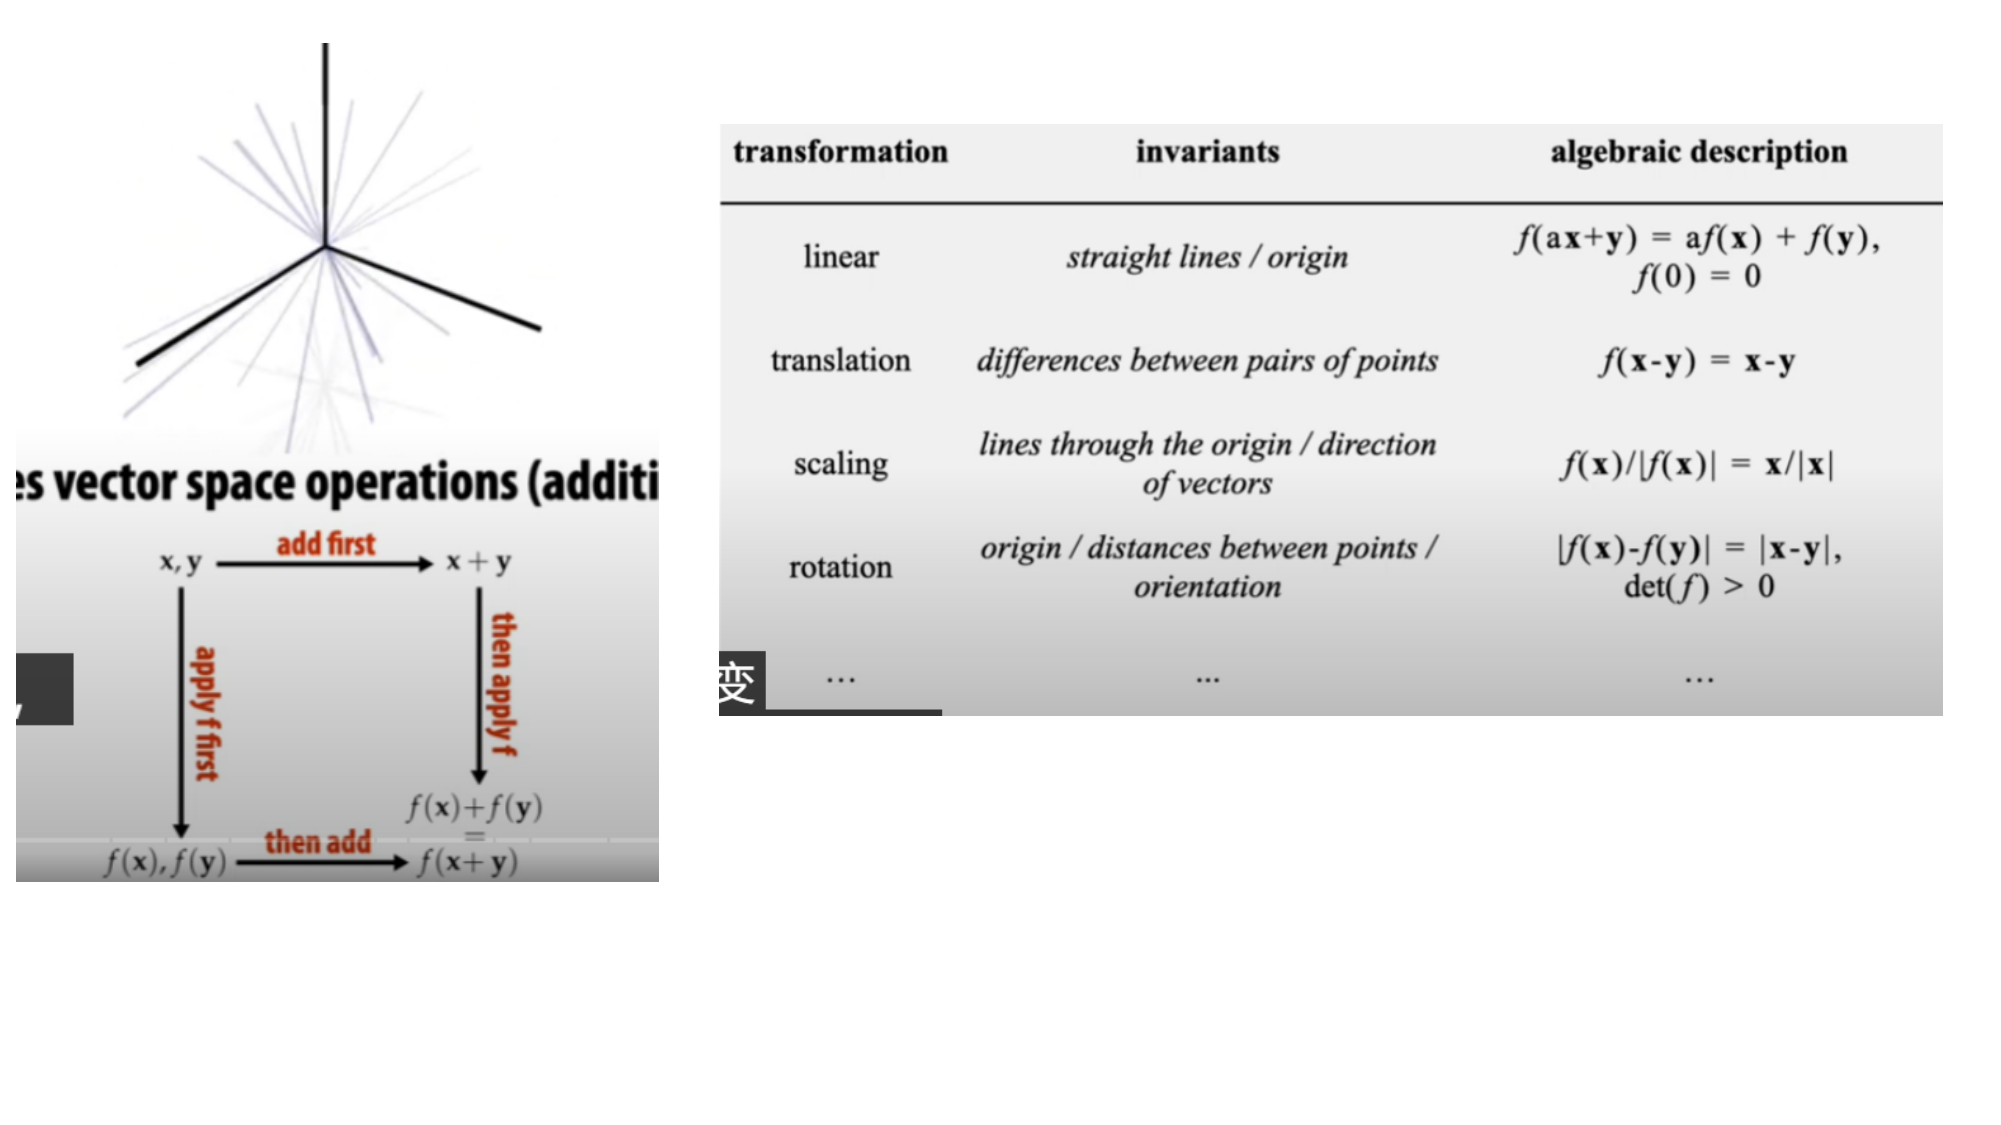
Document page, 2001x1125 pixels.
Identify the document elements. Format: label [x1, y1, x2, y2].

picture [16, 43, 659, 882]
picture [719, 124, 1943, 716]
